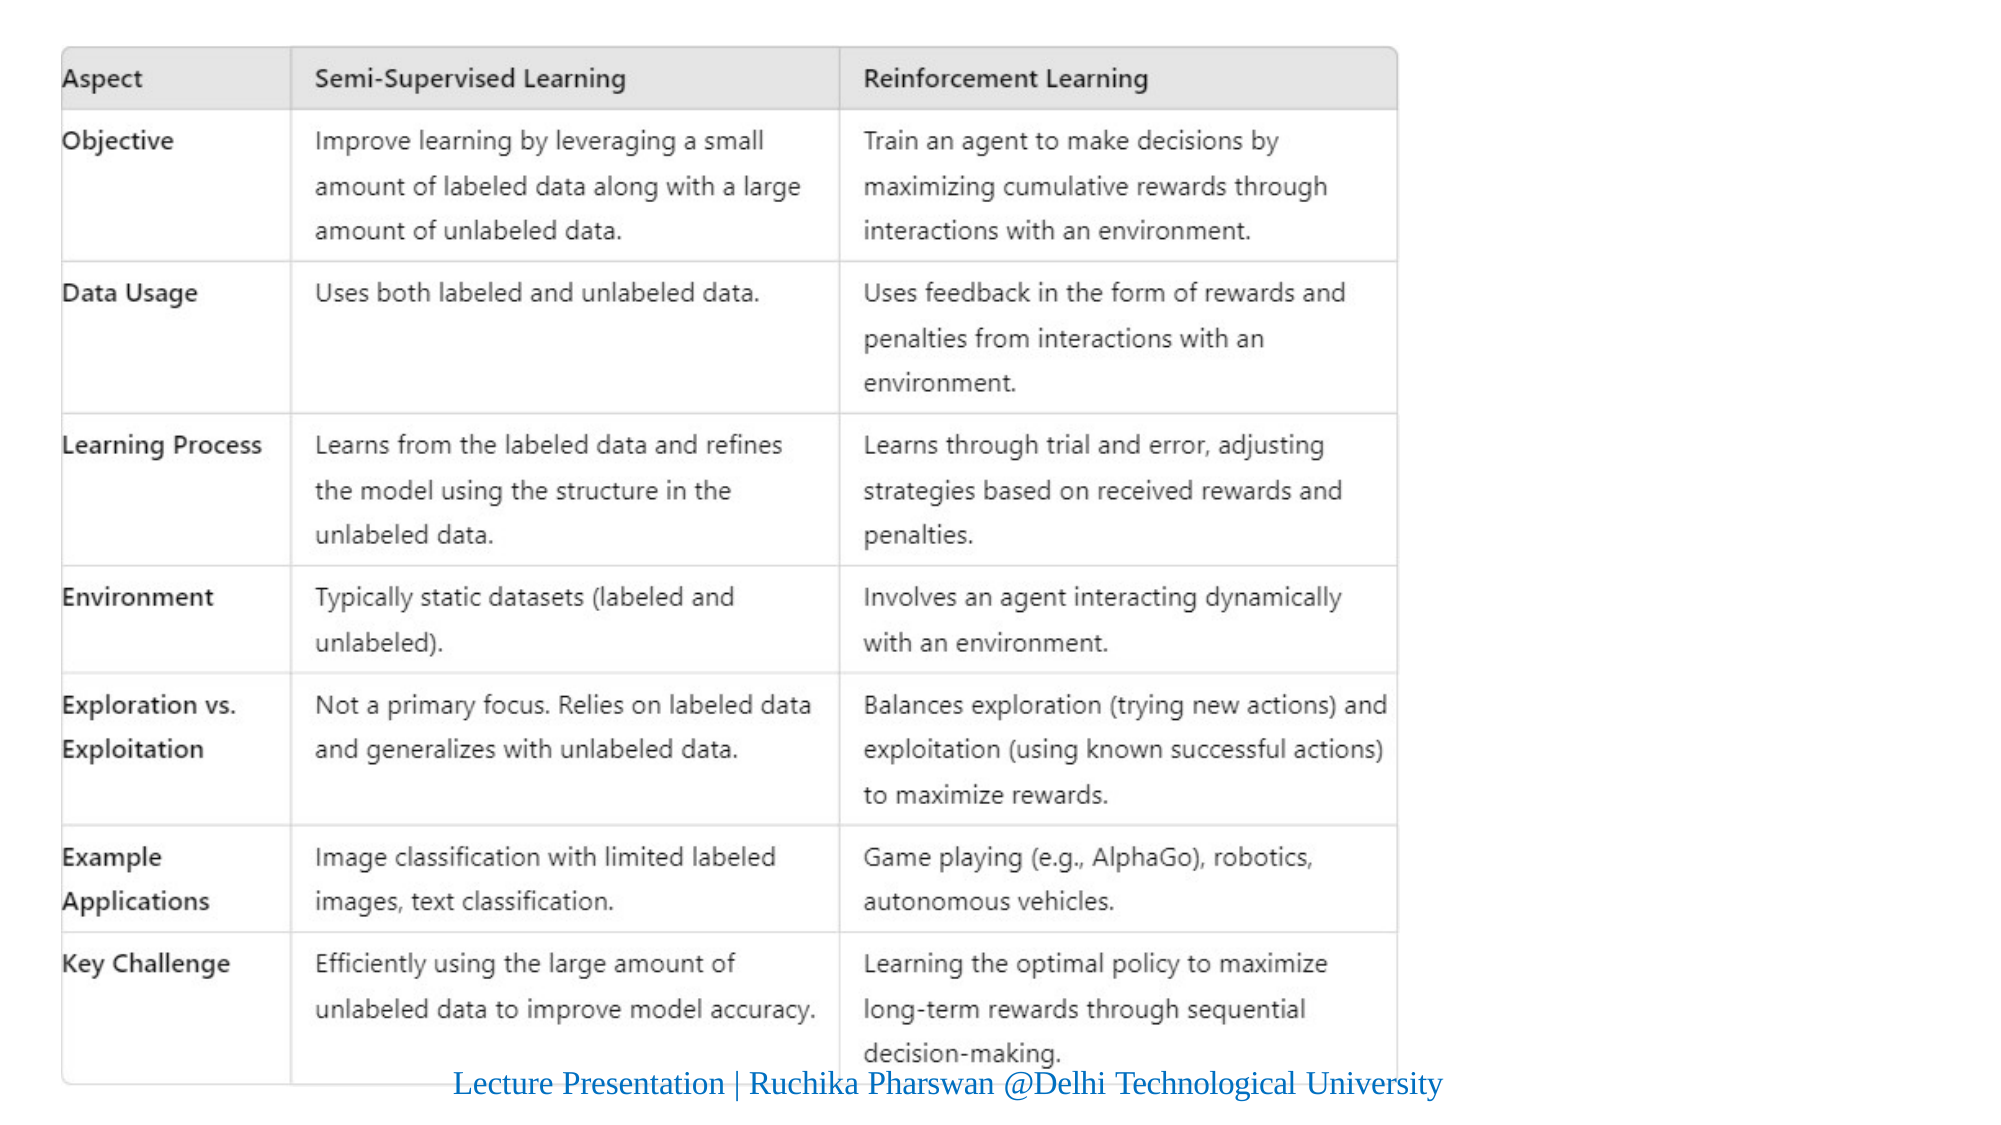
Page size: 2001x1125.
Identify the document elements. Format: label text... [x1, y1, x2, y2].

picture [61, 45, 1401, 1087]
footer Lecture Presentation | Ruchika Pharswan @Delhi Technological University [450, 1062, 1450, 1125]
